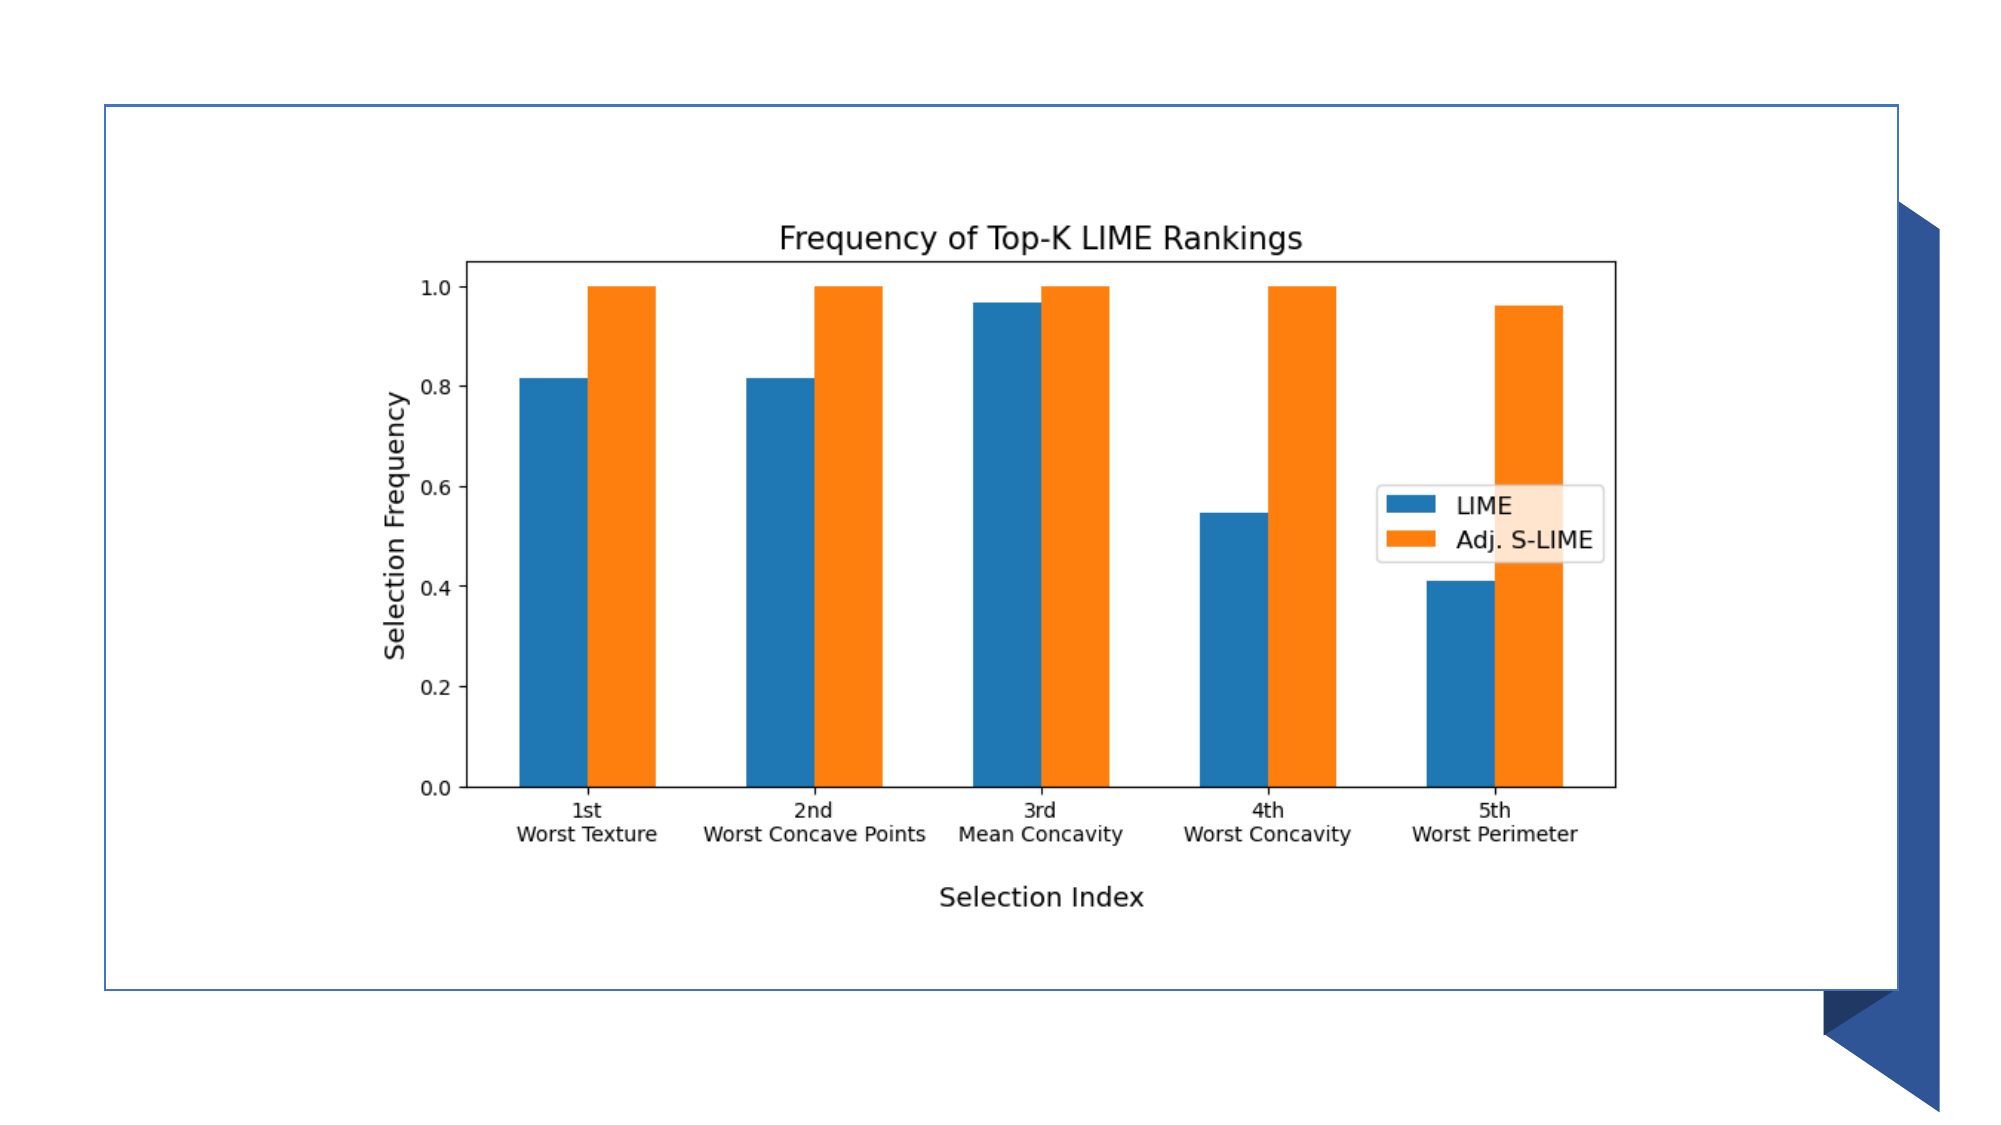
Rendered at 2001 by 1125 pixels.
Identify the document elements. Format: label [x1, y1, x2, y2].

picture [370, 211, 1630, 926]
text_box [1825, 201, 1940, 1113]
text_box [1823, 990, 1893, 1036]
text_box [104, 105, 1899, 990]
